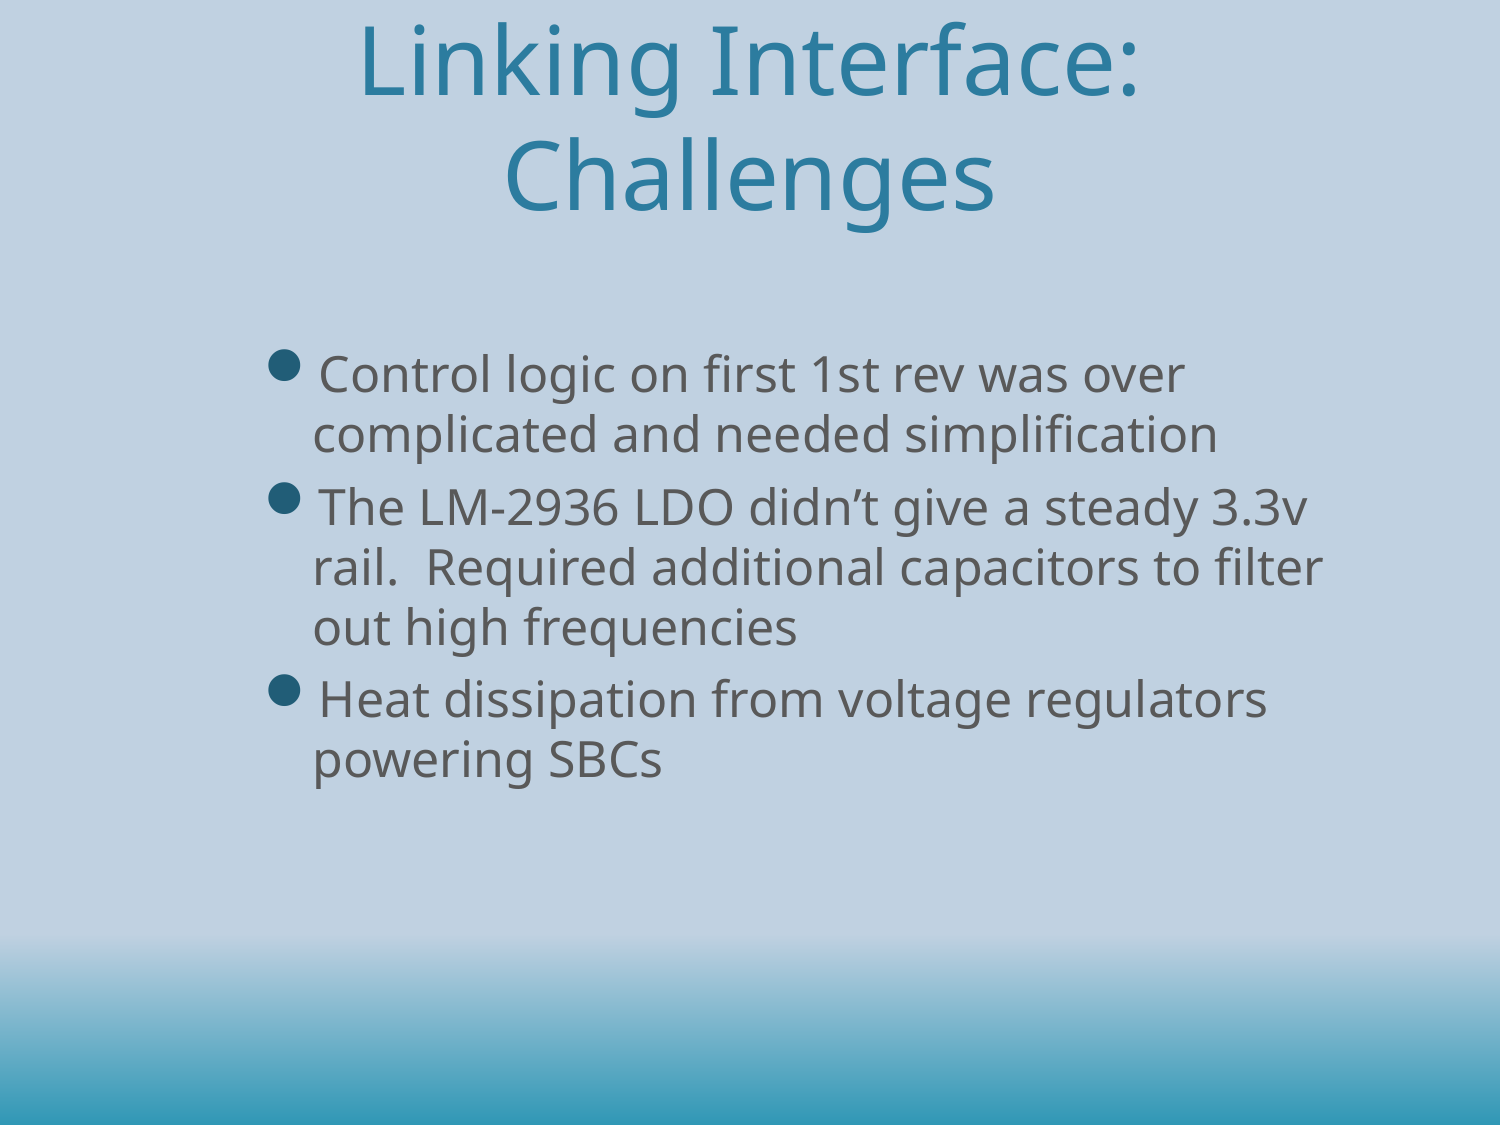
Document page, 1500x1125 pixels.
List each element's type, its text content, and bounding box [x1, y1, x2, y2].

list Control logic on first 1st rev was over complicated and needed simplification The LM-2936 LDO didn’t give a steady 3.3v rail. Required additional capacitors to filter out high frequencies Heat dissipation from voltage regulators powering SBCs [90, 262, 1410, 975]
title Linking Interface: Challenges [90, 17, 1410, 237]
